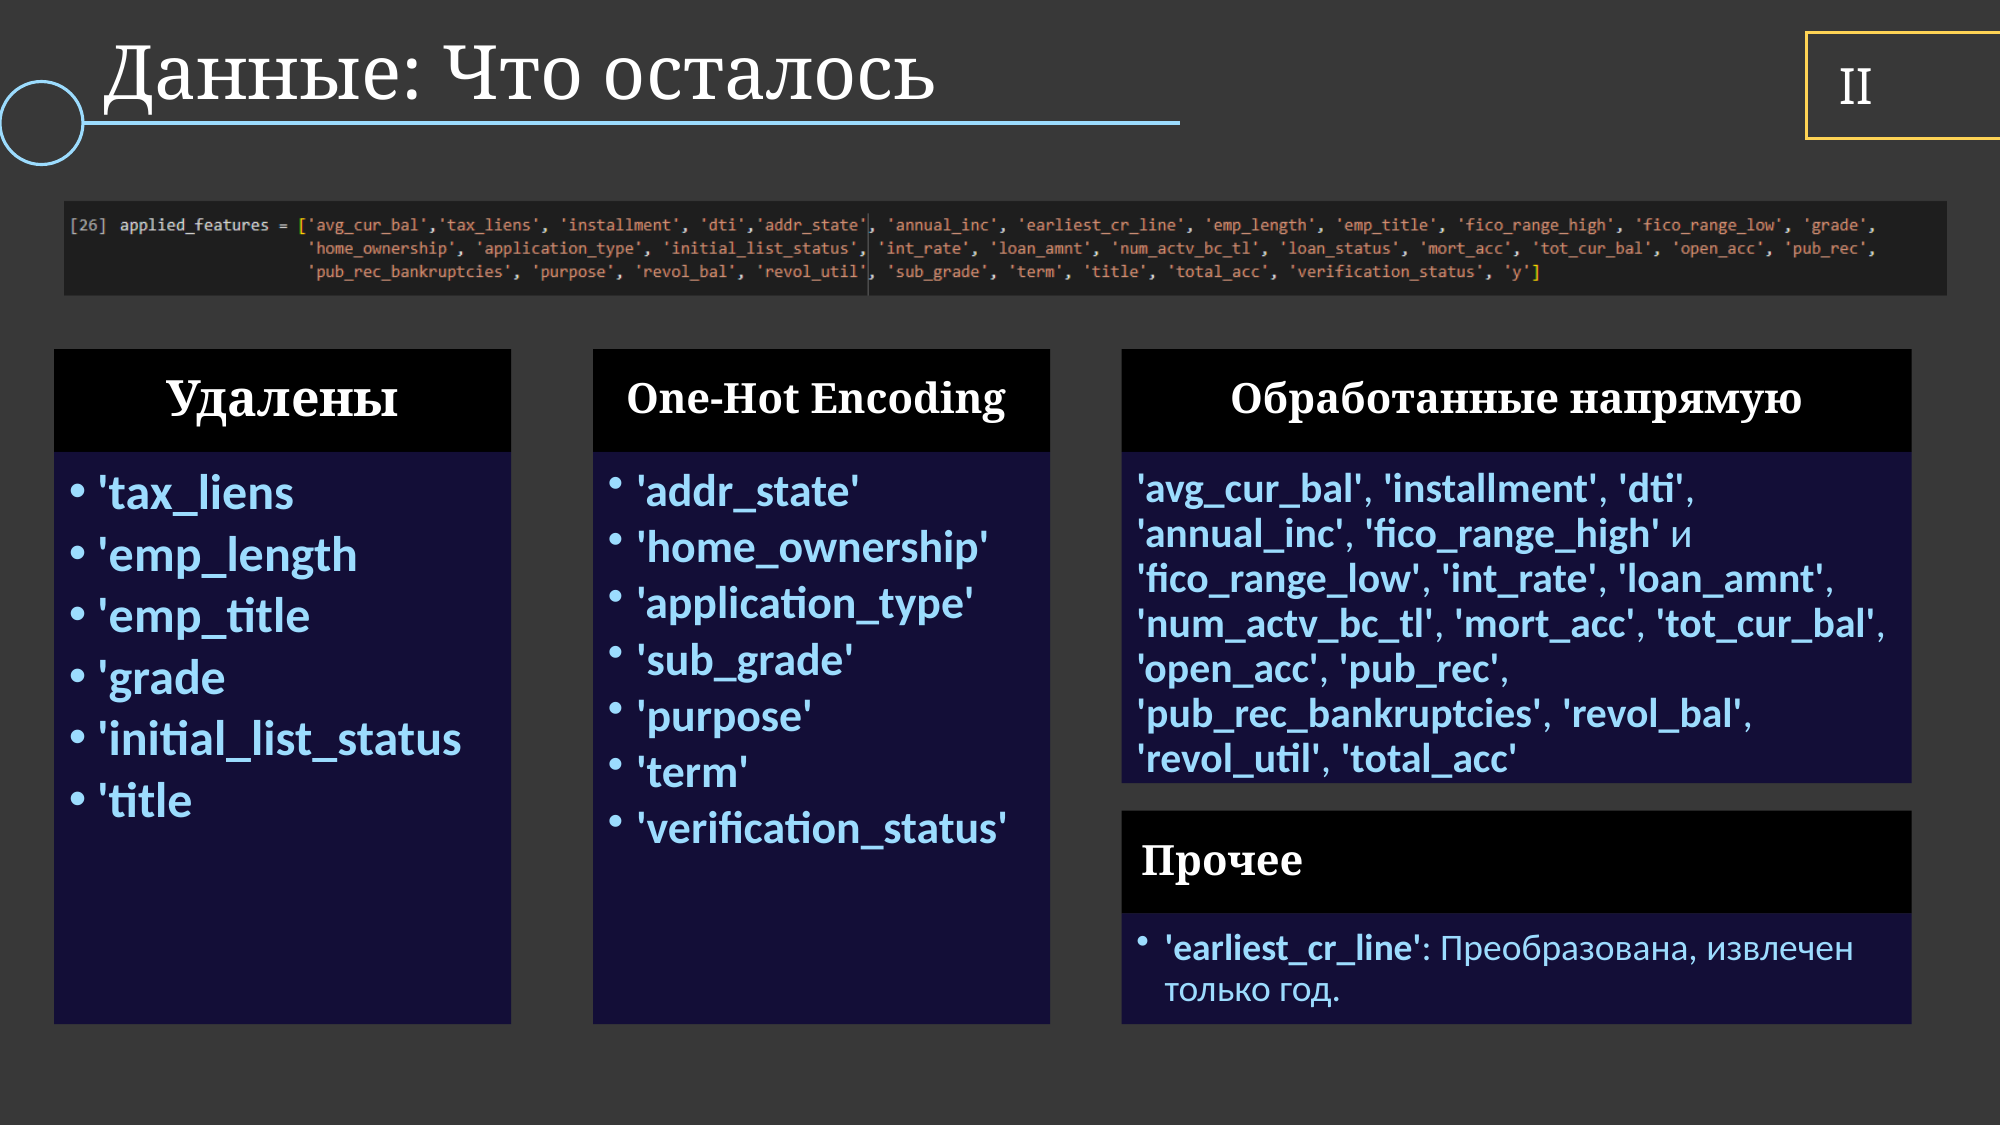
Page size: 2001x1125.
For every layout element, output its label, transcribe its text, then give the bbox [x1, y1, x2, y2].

text_box 'earliest_cr_line': Преобразована, извлечен только год. [1120, 912, 1913, 1026]
text_box Обработанные напрямую [1120, 348, 1913, 450]
text_box Удалены [52, 348, 513, 450]
text_box [0, 79, 85, 167]
picture [63, 194, 1948, 303]
text_box Прочее [1120, 809, 1913, 912]
text_box 'addr_state' 'home_ownership' 'application_type' 'sub_grade' 'purpose' 'term' 'verification_status' [591, 450, 1052, 1026]
text_box 'avg_cur_bal', 'installment', 'dti', 'annual_inc', 'fico_range_high' и 'fico_range_low', 'int_rate', 'loan_amnt', 'num_actv_bc_tl', 'mort_acc', 'tot_cur_bal', 'open_acc', 'pub_rec', 'pub_rec_bankruptcies', 'revol_bal', 'revol_util', 'total_acc' [1120, 450, 1913, 785]
text_box Данные: Что осталось [88, 17, 1181, 122]
text_box One-Hot Encoding [591, 348, 1052, 450]
text_box 'tax_liens 'emp_length 'emp_title 'grade 'initial_list_status 'title [52, 450, 513, 1026]
text_box [1805, 31, 2000, 140]
